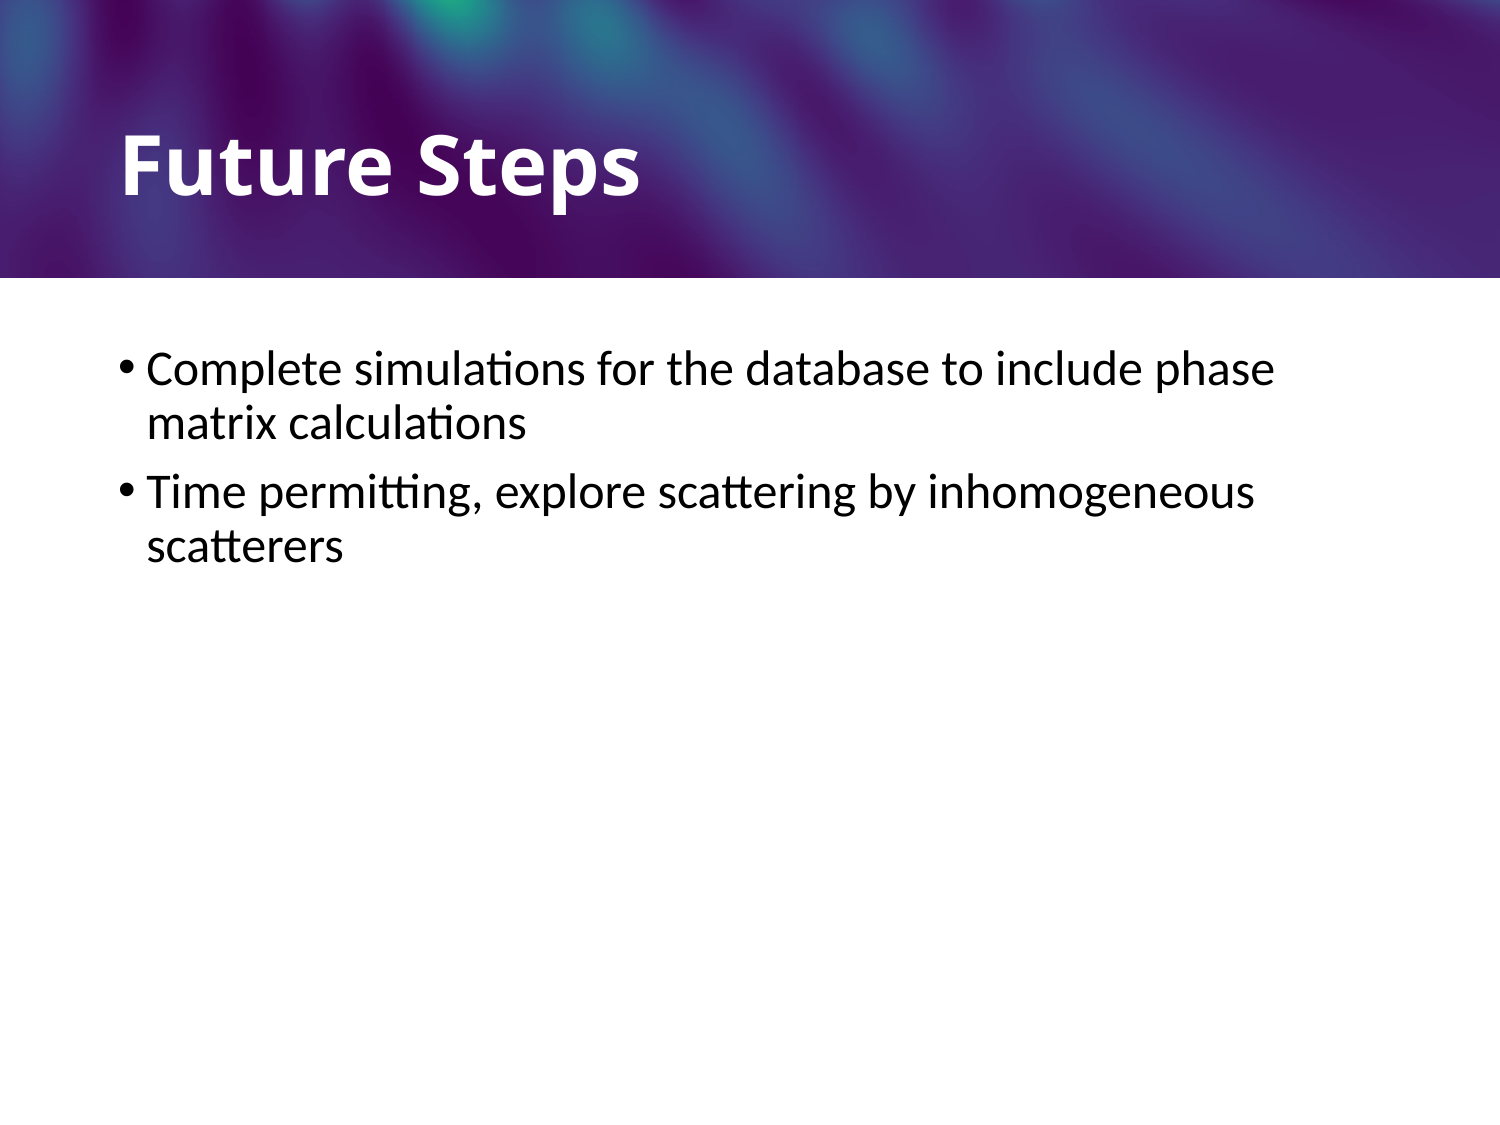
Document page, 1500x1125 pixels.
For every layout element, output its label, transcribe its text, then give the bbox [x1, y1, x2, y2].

picture [0, 0, 1500, 278]
title Future Steps [103, 59, 1397, 278]
list Complete simulations for the database to include phase matrix calculations Time permitting, explore scattering by inhomogeneous scatterers [103, 334, 1397, 1023]
